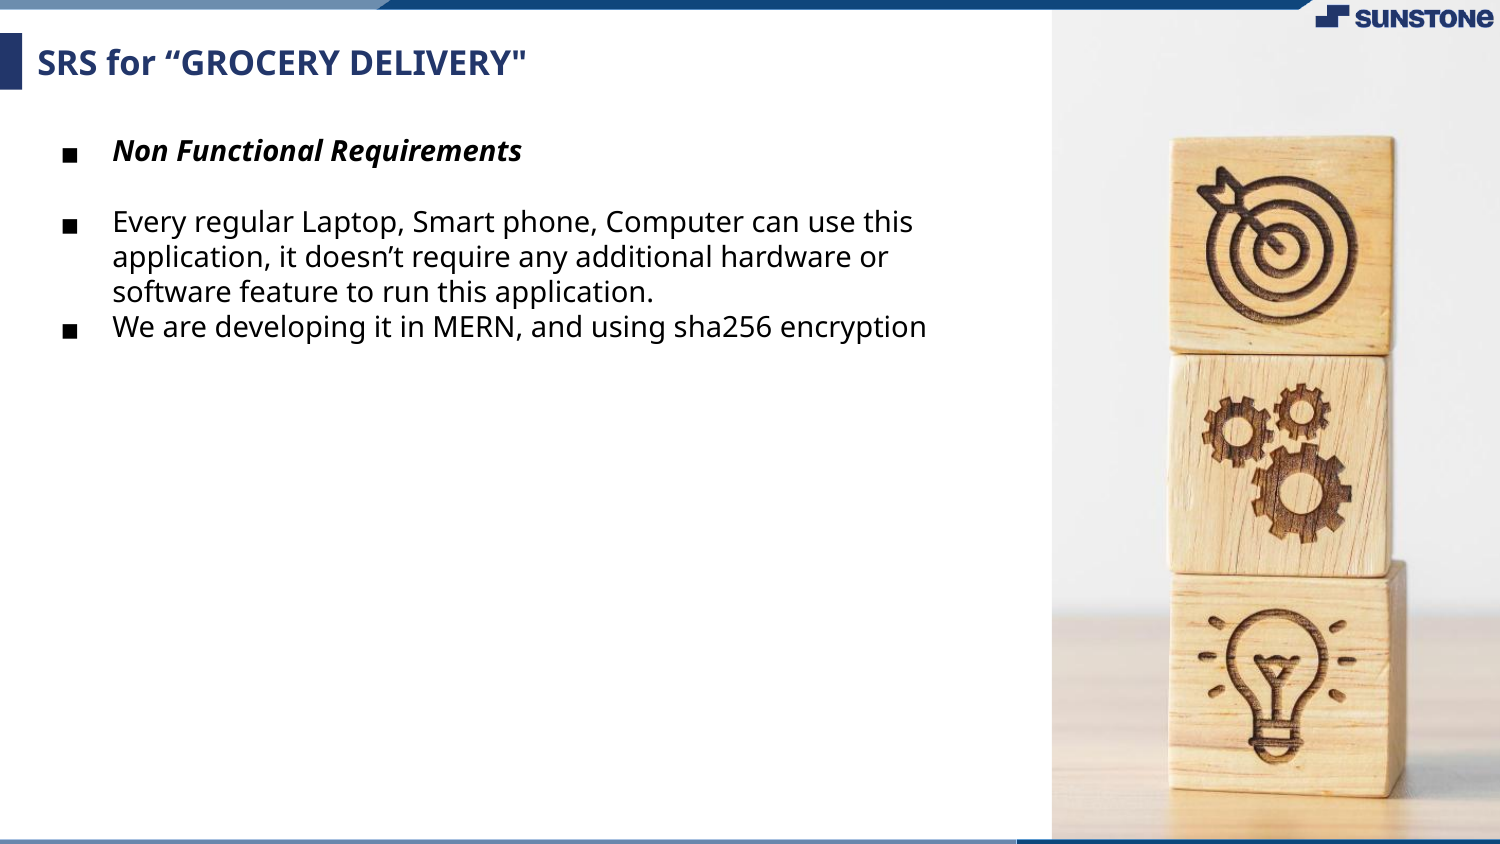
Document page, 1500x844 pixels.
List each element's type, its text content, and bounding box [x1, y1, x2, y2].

picture [0, 0, 1500, 844]
title SRS for “GROCERY DELIVERY" [22, 33, 1316, 90]
list Non Functional Requirements [22, 124, 750, 181]
list Every regular Laptop, Smart phone, Computer can use this application, it doesn’t require any additional hardware or software feature to run this application. We are developing it in MERN, and using sha256 encryption [22, 195, 996, 769]
